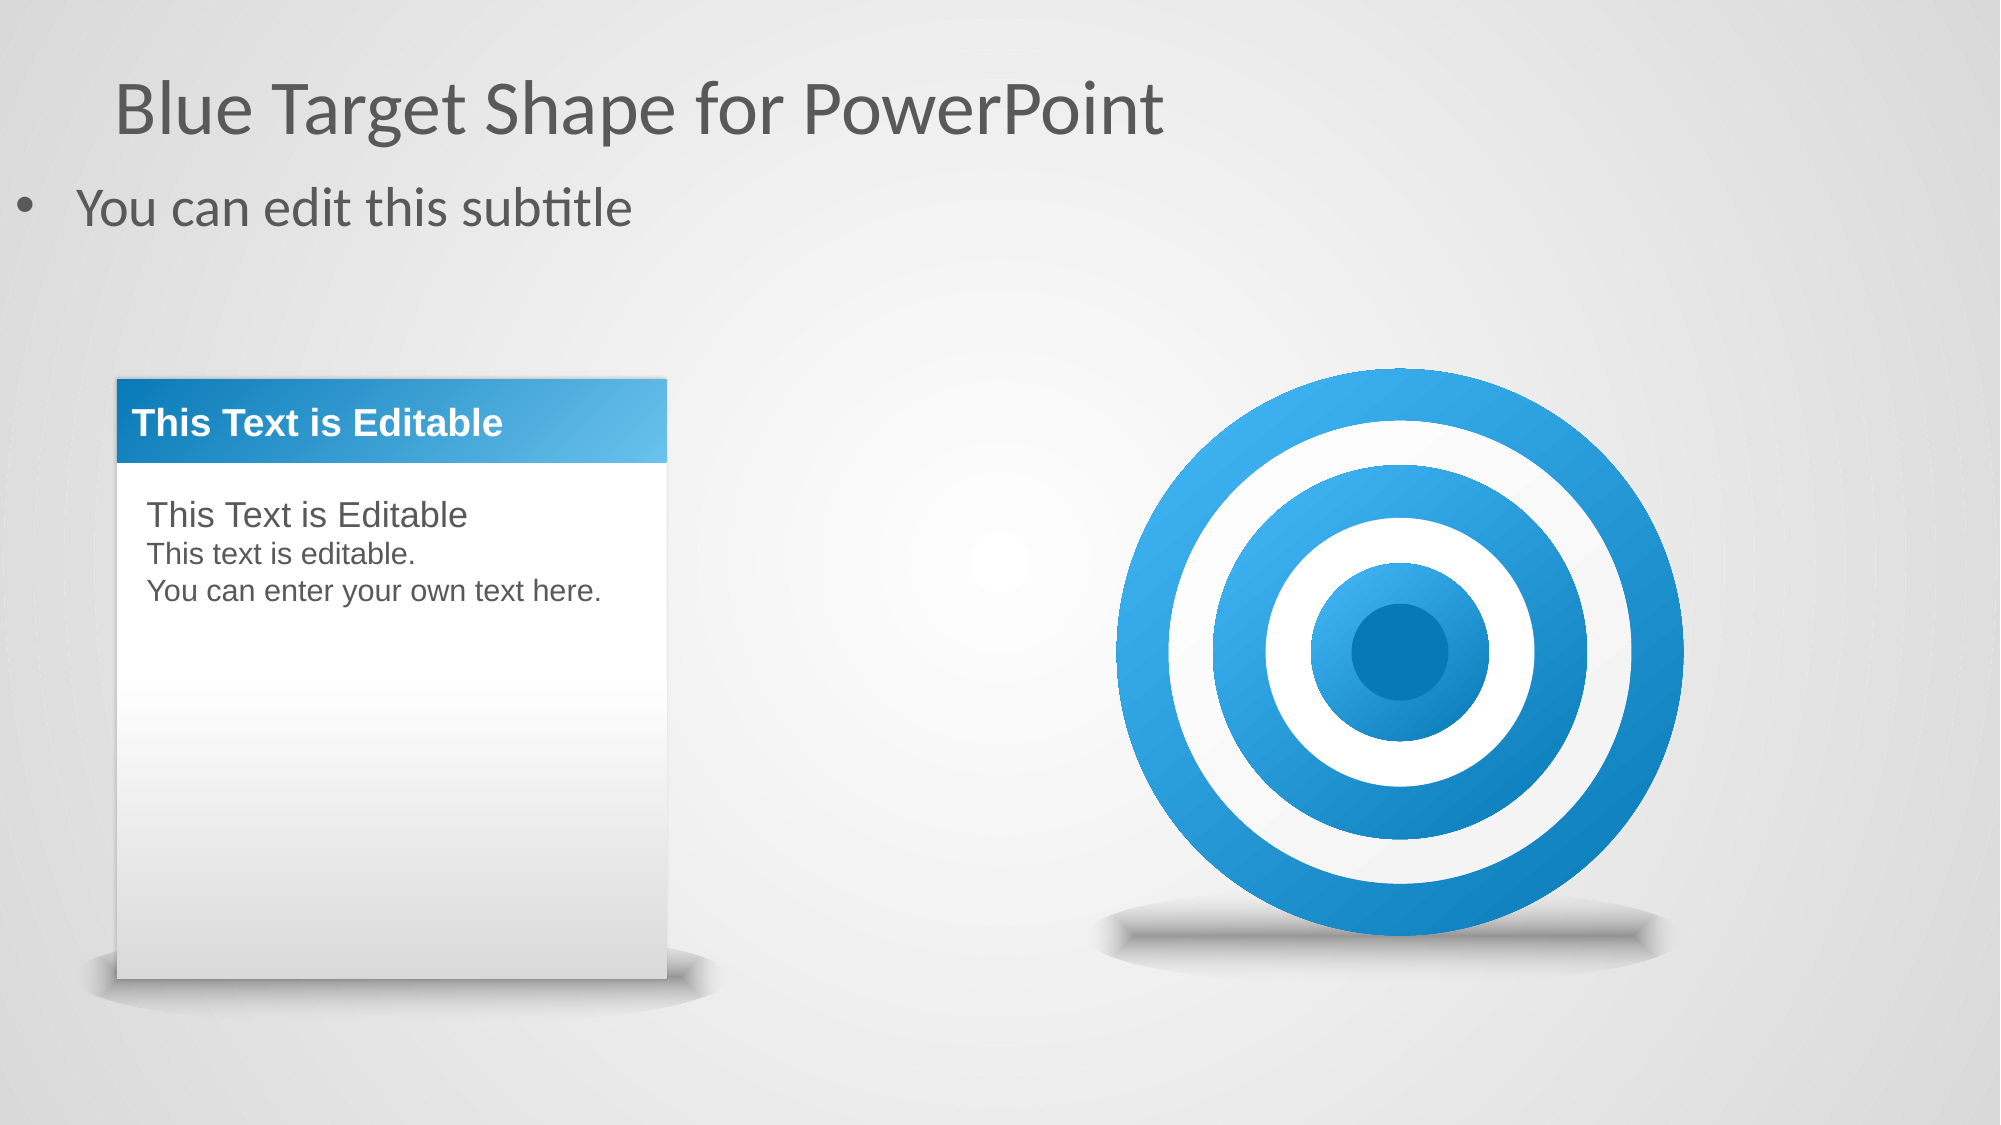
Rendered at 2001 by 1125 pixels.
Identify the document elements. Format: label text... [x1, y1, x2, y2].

list You can edit this subtitle [0, 162, 1800, 246]
title Blue Target Shape for PowerPoint [99, 45, 1900, 163]
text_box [1116, 368, 1684, 936]
text_box [70, 947, 731, 1027]
text_box [1083, 914, 1680, 986]
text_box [116, 378, 667, 980]
